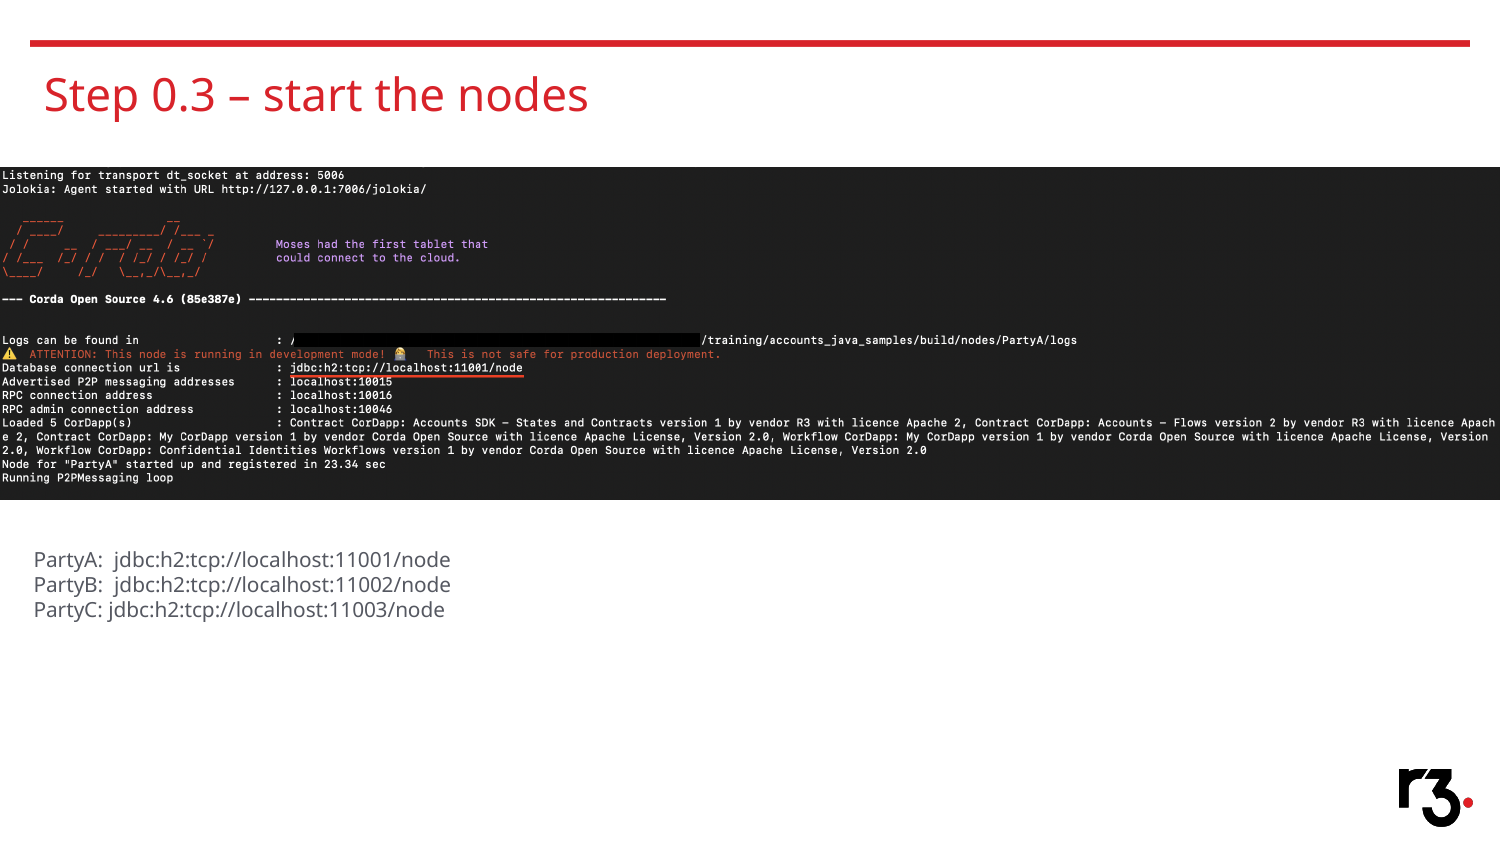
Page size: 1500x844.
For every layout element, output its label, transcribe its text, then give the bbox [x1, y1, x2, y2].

title Step 0.3 – start the nodes [28, 57, 1469, 167]
picture [0, 167, 1500, 500]
text_box PartyA: jdbc:h2:tcp://localhost:11001/node PartyB: jdbc:h2:tcp://localhost:11002/node PartyC: jdbc:h2:tcp://localhost:11003/node [18, 539, 1169, 630]
picture [1399, 769, 1473, 827]
